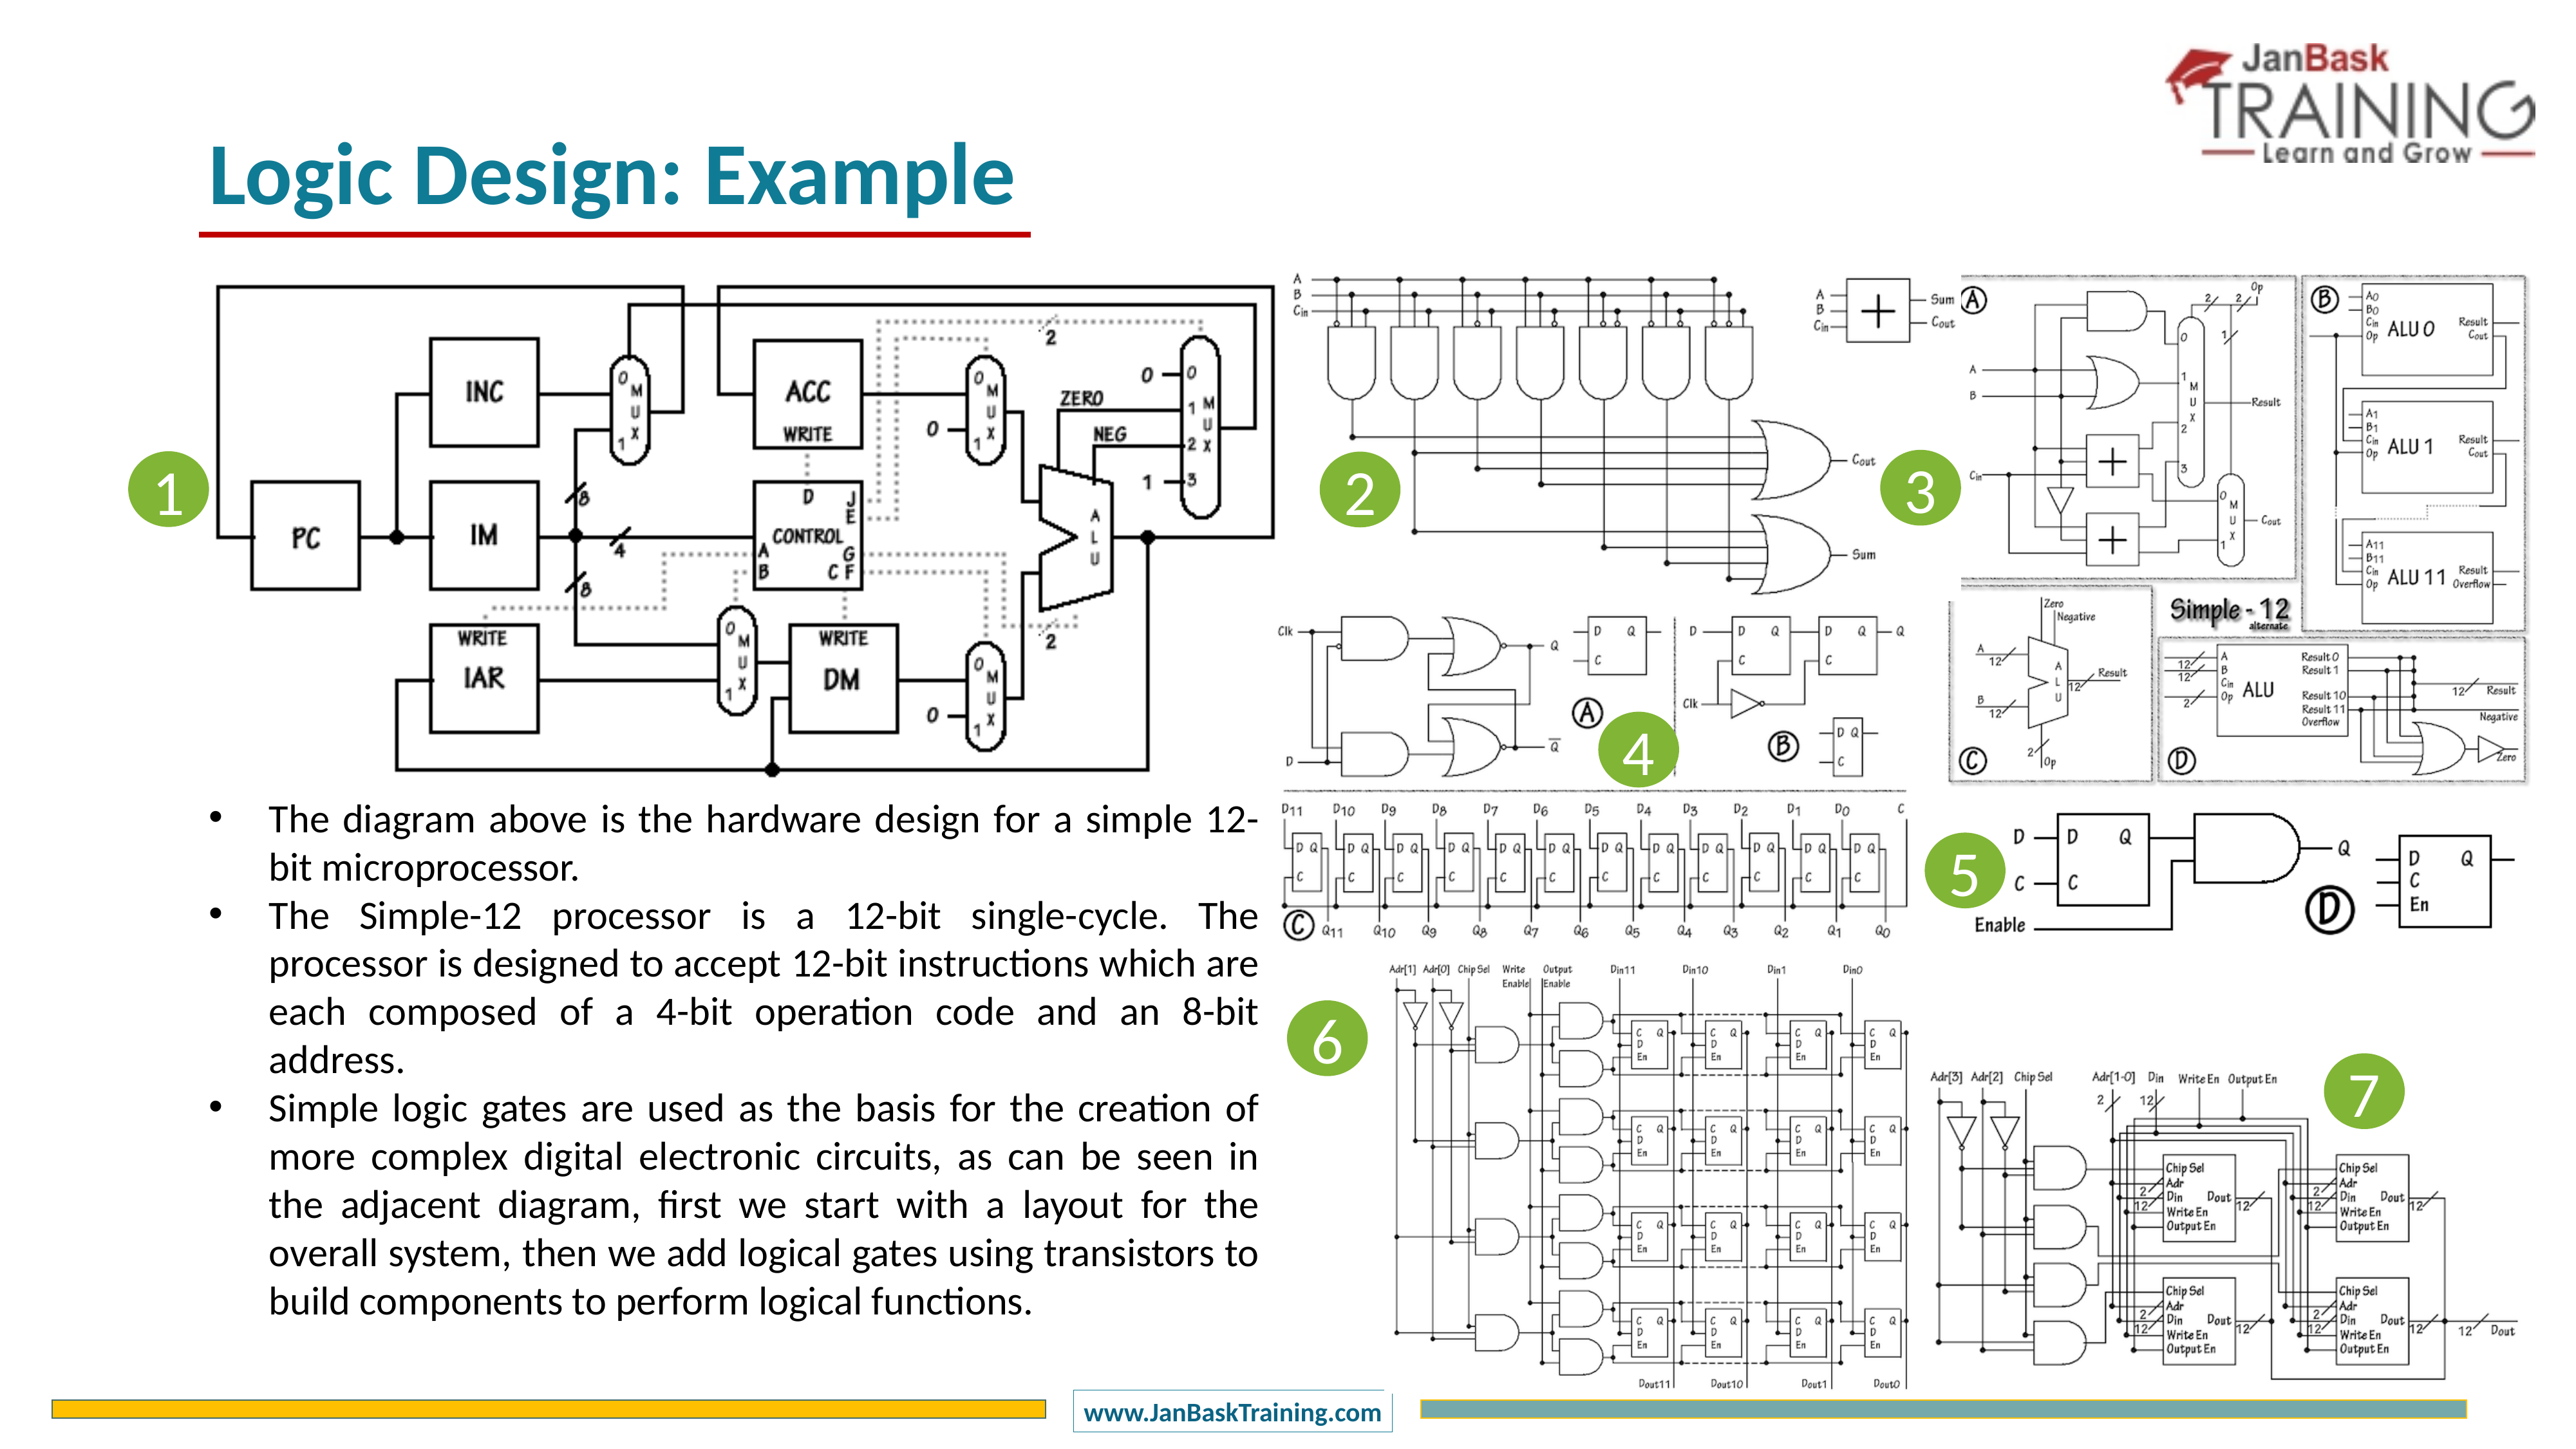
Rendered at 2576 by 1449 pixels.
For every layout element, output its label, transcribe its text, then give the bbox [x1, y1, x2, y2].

picture [1943, 790, 2535, 950]
text_box Logic Design: Example [199, 111, 2006, 270]
text_box 6 [1286, 1000, 1369, 1077]
text_box 5 [1924, 837, 1943, 903]
picture [2165, 43, 2535, 163]
text_box The diagram above is the hardware design for a simple 12-bit microprocessor. The Simple-12 processor is a 12-bit single-cycle. The processor is designed to accept 12-bit instructions which are each composed of a 4-bit operation code and an 8-bit address. Simple logic gates are used as the basis for the creation of more complex digital electronic circuits, as can be seen in the adjacent diagram, first we start with a layout for the overall system, then we add logical gates using transistors to build components to perform logical functions. [199, 787, 1270, 1328]
picture [199, 268, 2531, 1394]
text_box 1 [127, 450, 199, 528]
